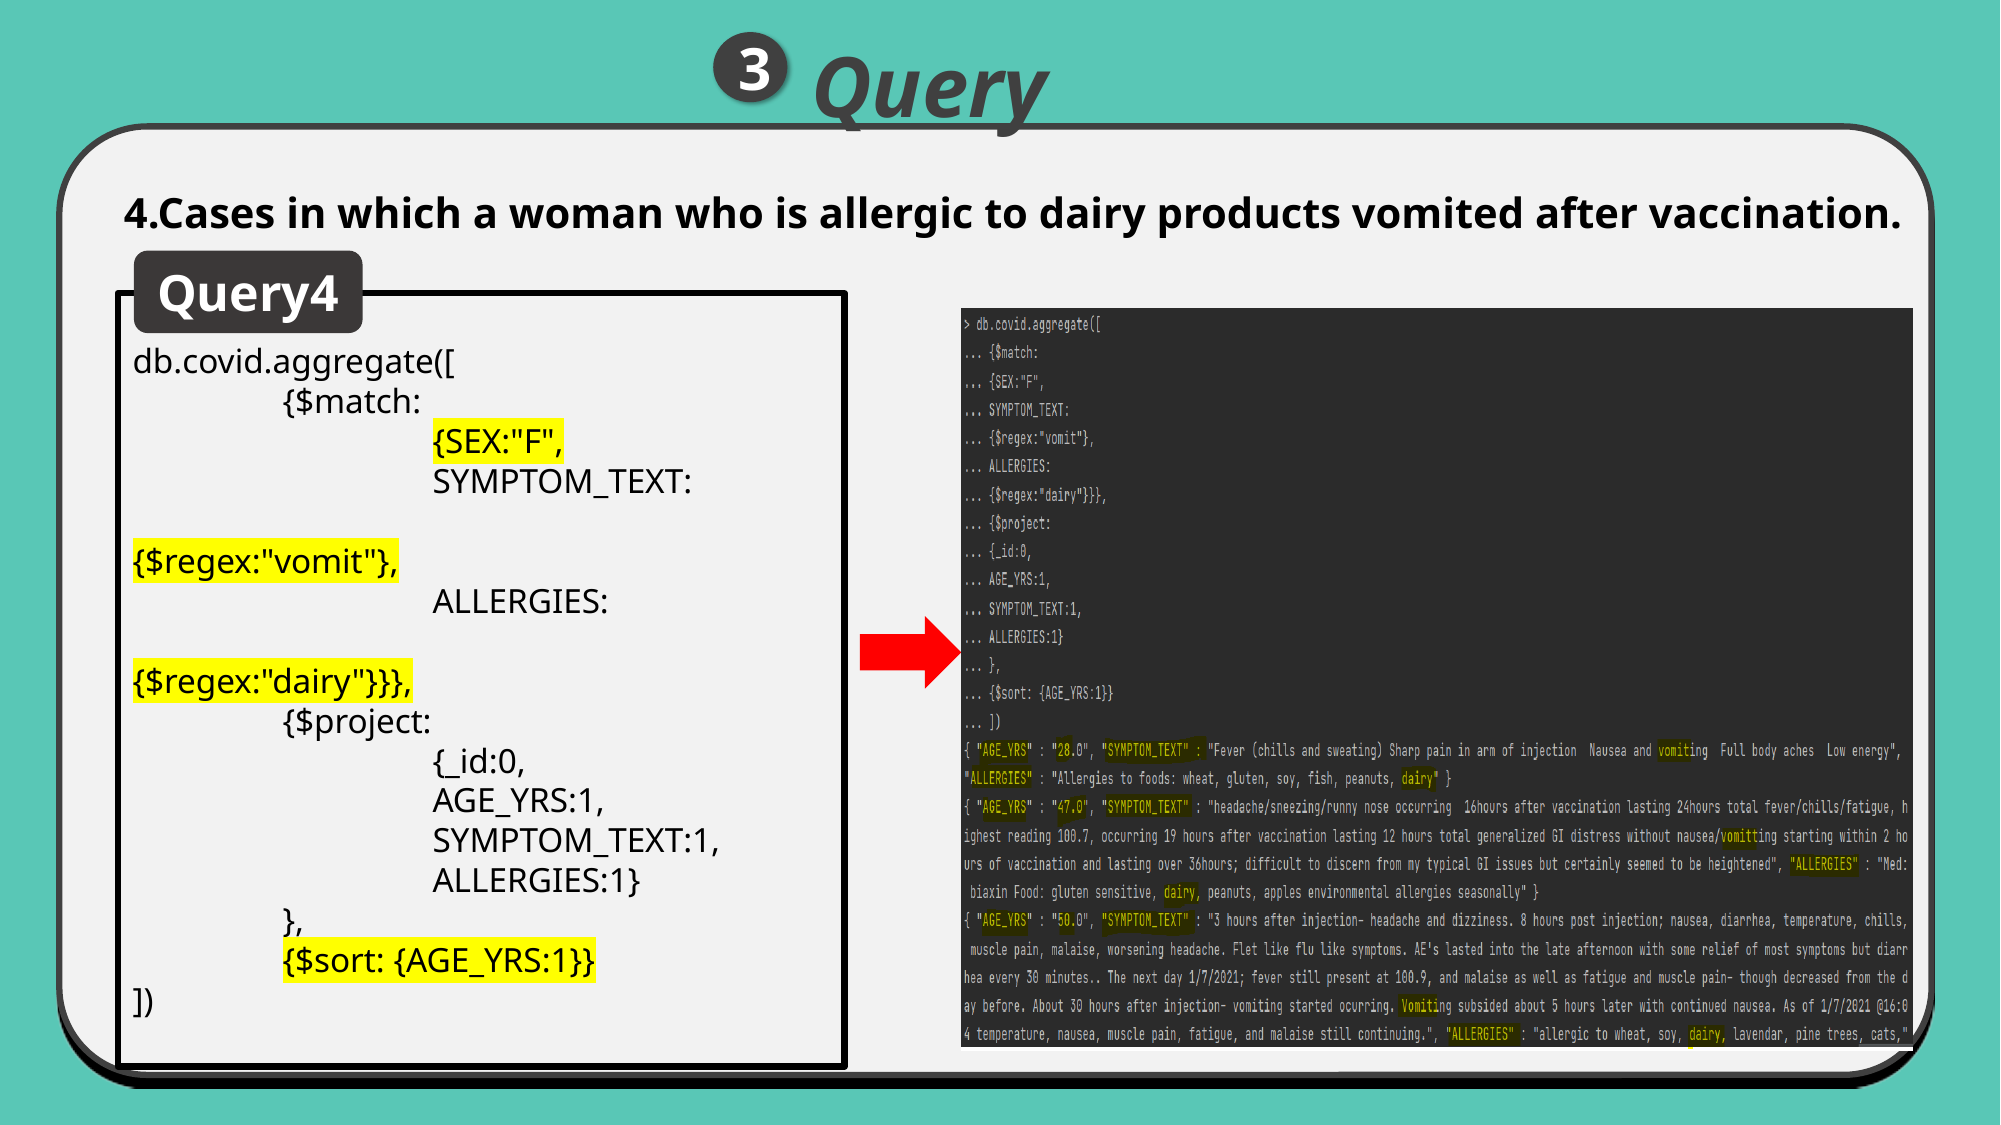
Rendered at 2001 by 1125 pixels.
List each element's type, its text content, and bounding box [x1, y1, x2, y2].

text_box [58, 294, 1933, 1076]
text_box 4.Cases in which a woman who is allergic to dairy products vomited after vaccination. [56, 179, 1972, 294]
text_box 3 [712, 31, 789, 104]
text_box [65, 125, 1926, 179]
text_box db.covid.aggregate([ {$match: {SEX:"F", SYMPTOM_TEXT: {$regex:"vomit"}, ALLERGIES: {$regex:"dairy"}}}, {$project: {_id:0, AGE_YRS:1, SYMPTOM_TEXT:1, ALLERGIES:1} }, {$sort: {AGE_YRS:1}} ]) [117, 293, 845, 1067]
picture [961, 308, 1913, 1051]
text_box [858, 613, 961, 692]
text_box Query [426, 0, 1432, 142]
text_box Query4 [132, 249, 364, 335]
